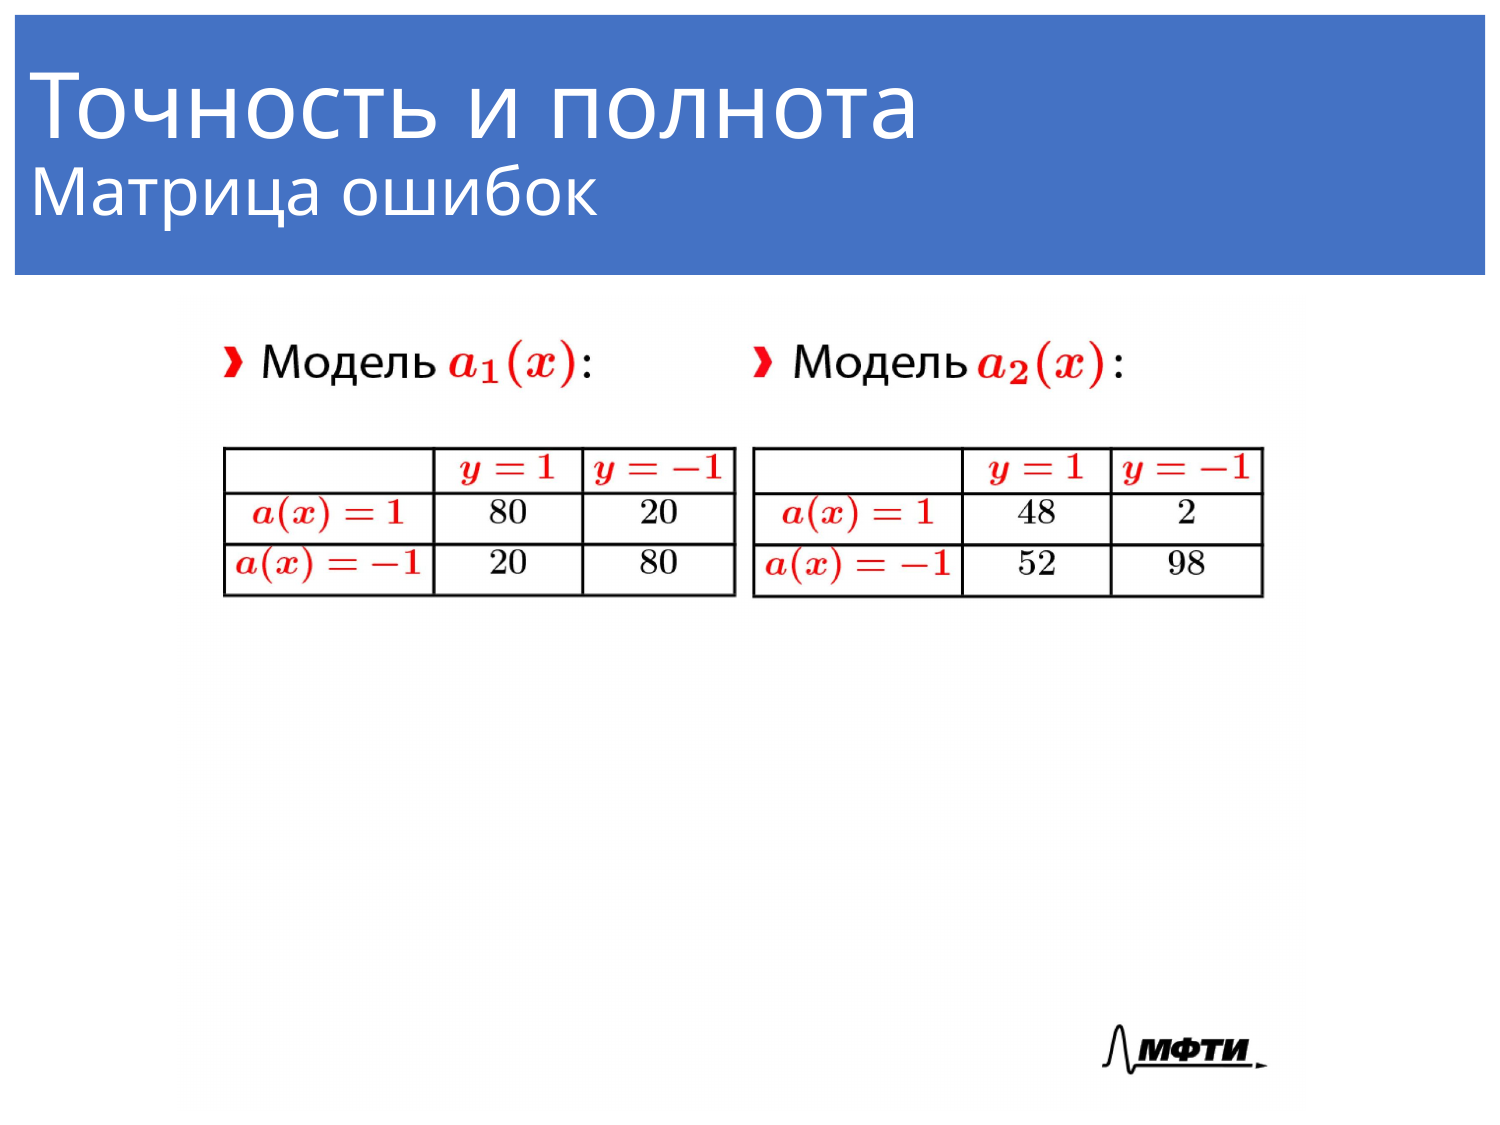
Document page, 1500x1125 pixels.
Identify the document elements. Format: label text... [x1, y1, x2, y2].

title Точность и полнота Матрица ошибок [14, 14, 1486, 275]
picture [177, 295, 1306, 1111]
